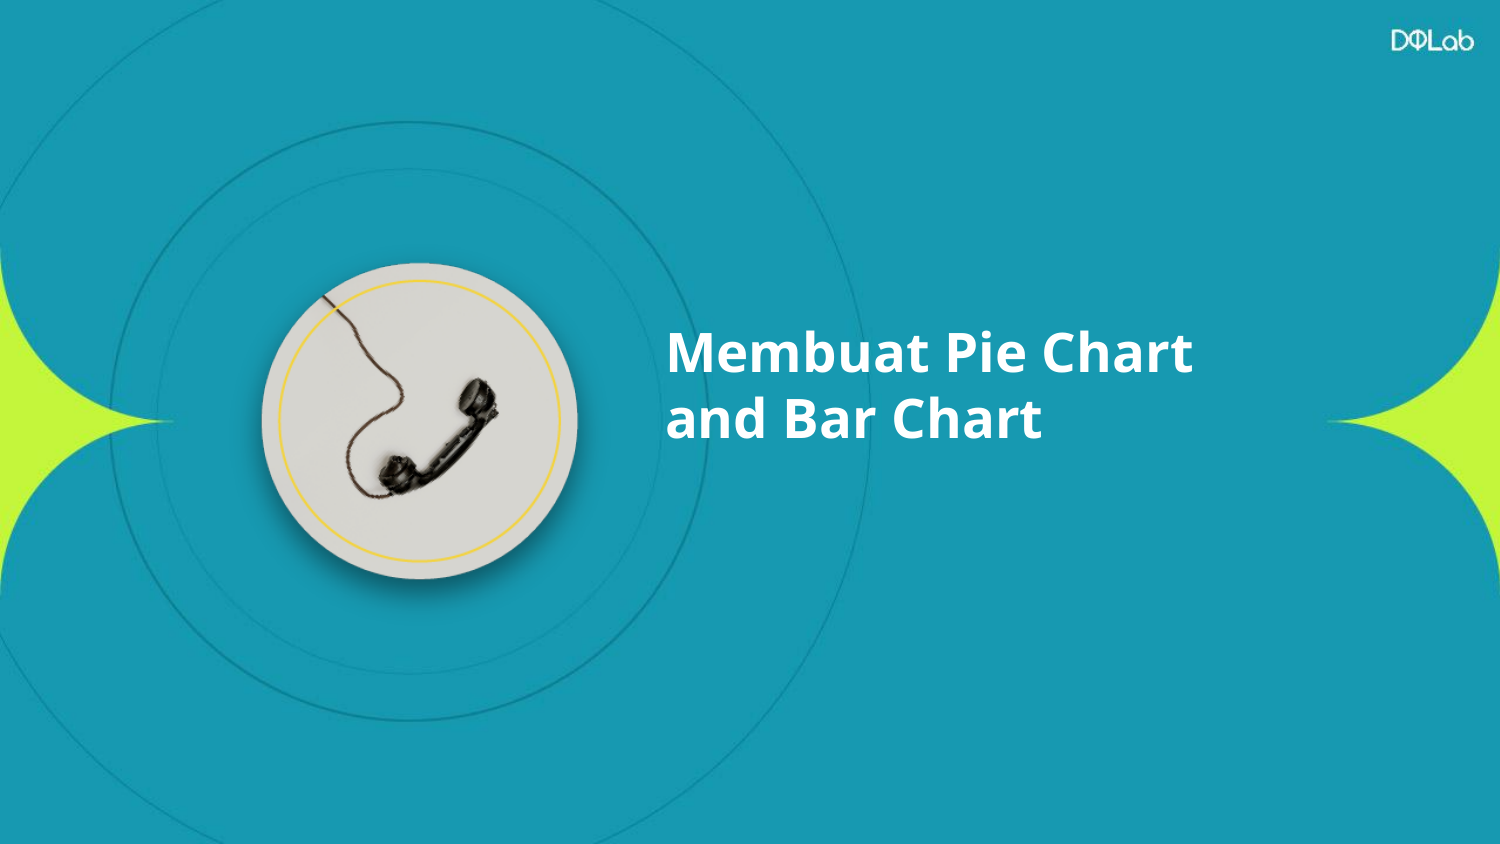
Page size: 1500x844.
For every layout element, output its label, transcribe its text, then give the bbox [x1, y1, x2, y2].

picture [0, 0, 1500, 844]
list Membuat Pie Chart and Bar Chart [653, 312, 1219, 490]
